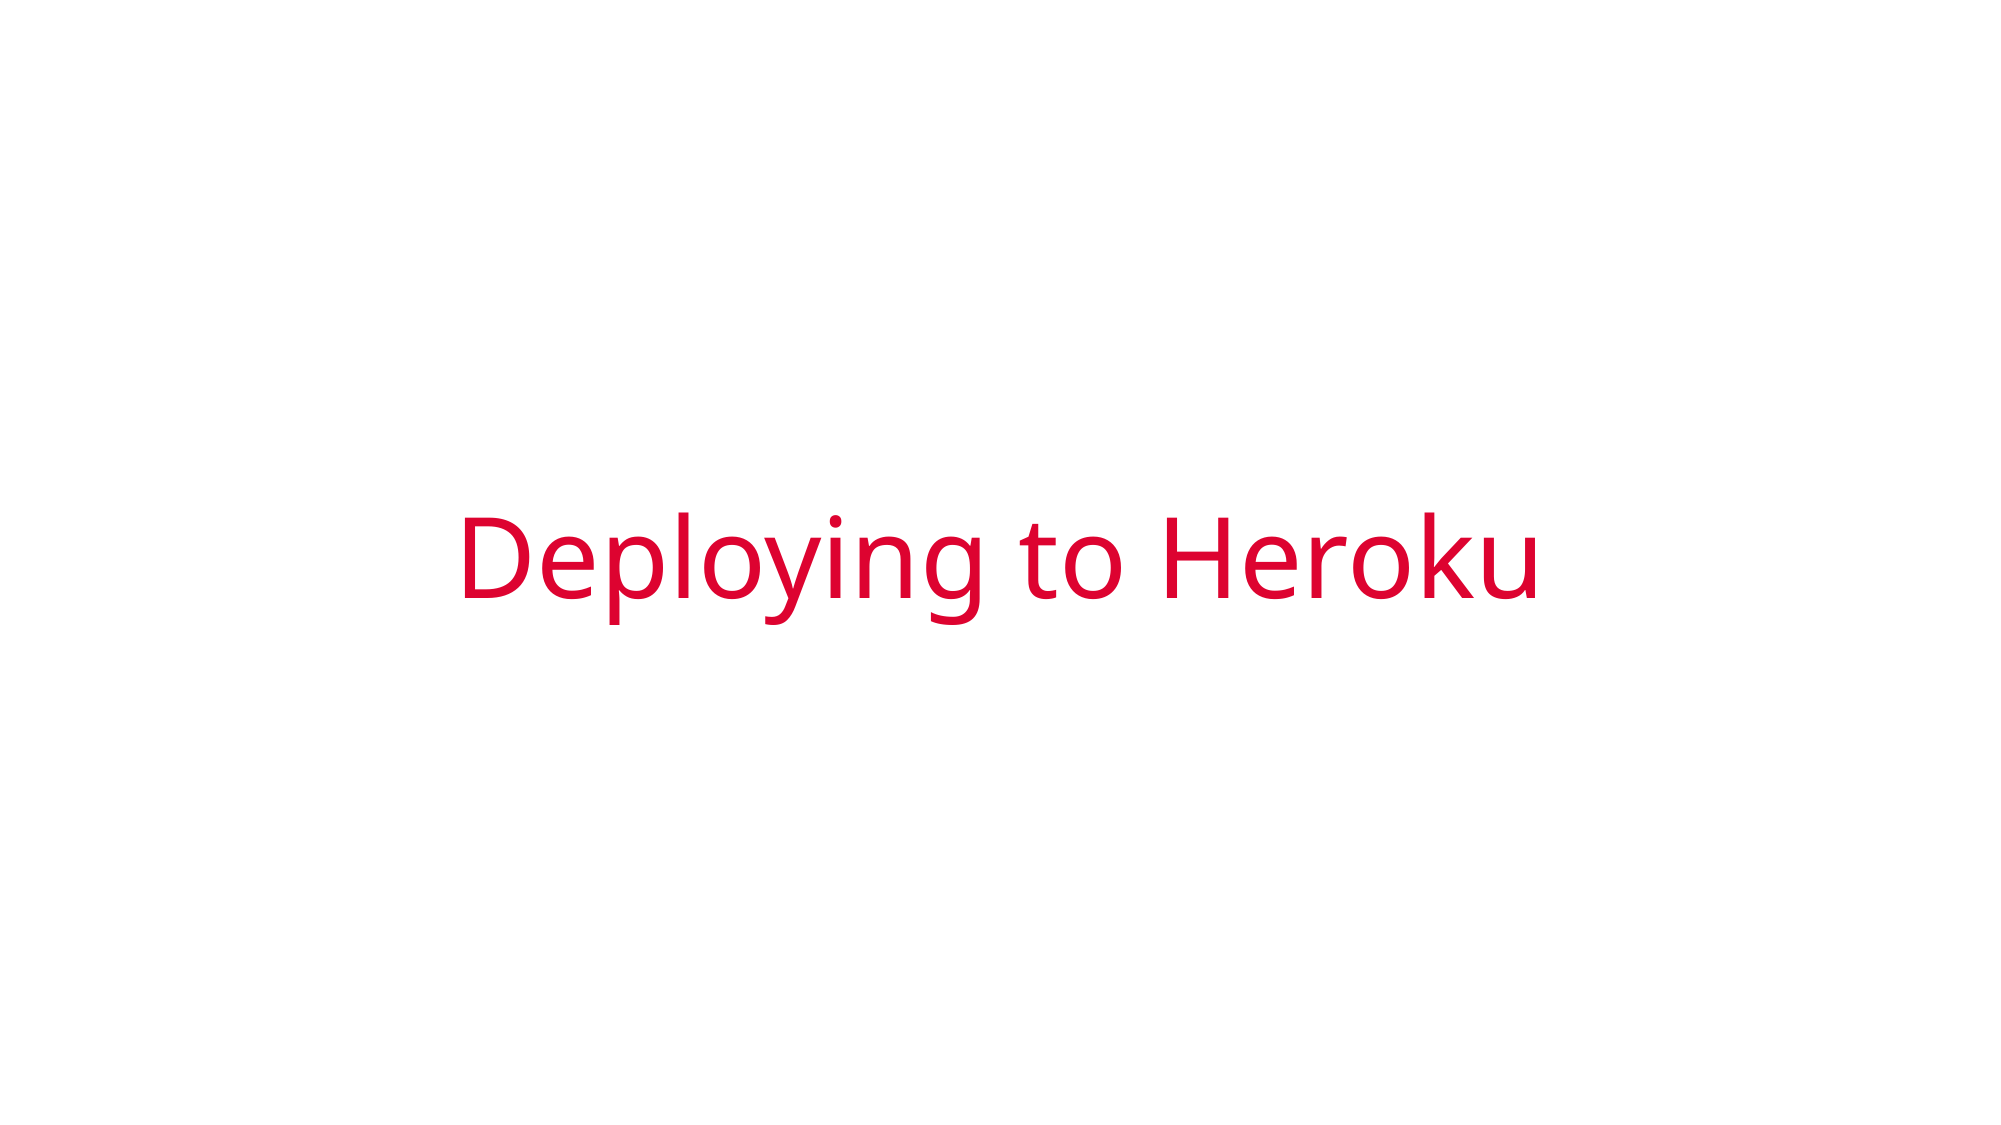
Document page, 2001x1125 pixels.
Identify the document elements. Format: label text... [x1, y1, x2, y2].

title Deploying to Heroku [0, 0, 2000, 1125]
